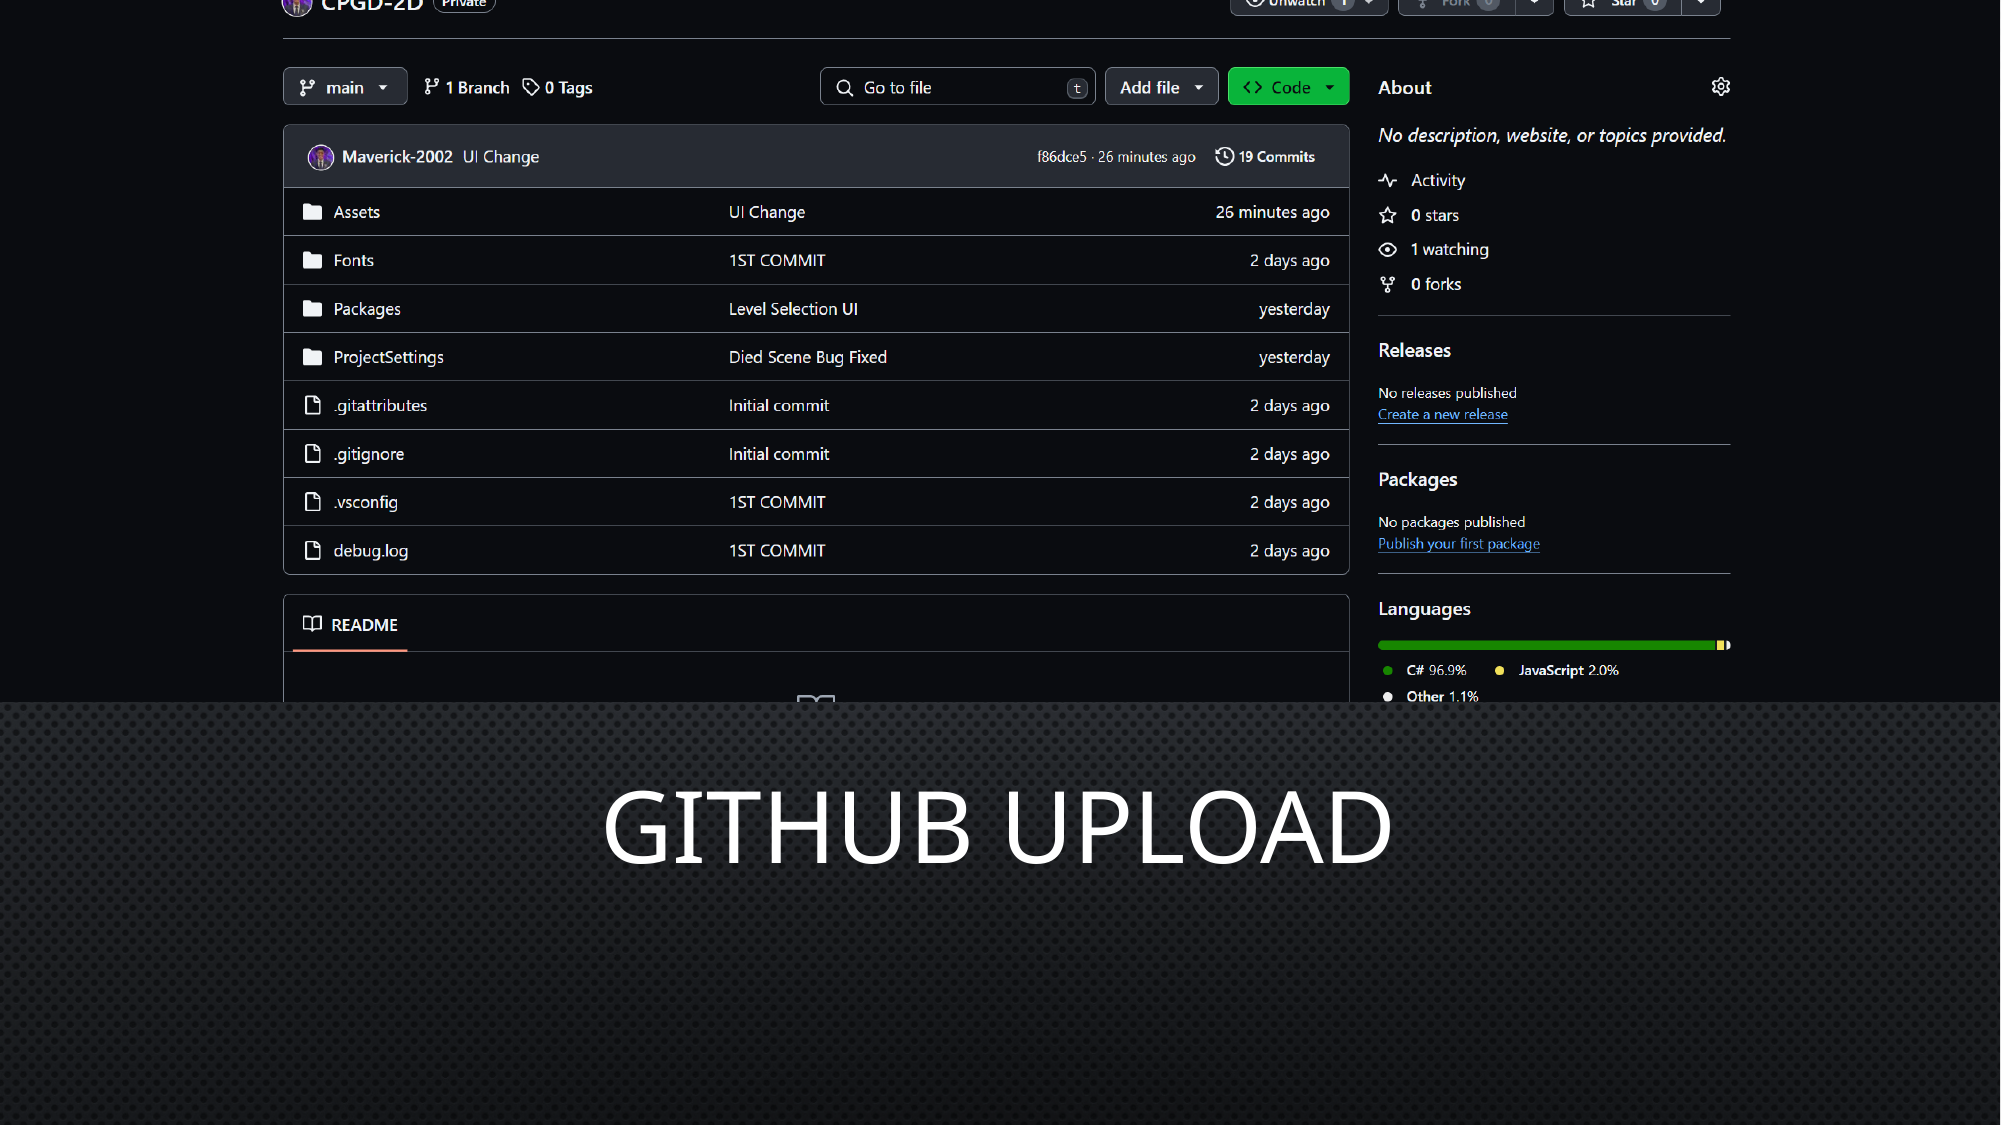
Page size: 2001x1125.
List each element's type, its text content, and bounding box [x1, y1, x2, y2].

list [0, 0, 2000, 702]
title GitHub UPLOAD [287, 715, 1711, 891]
